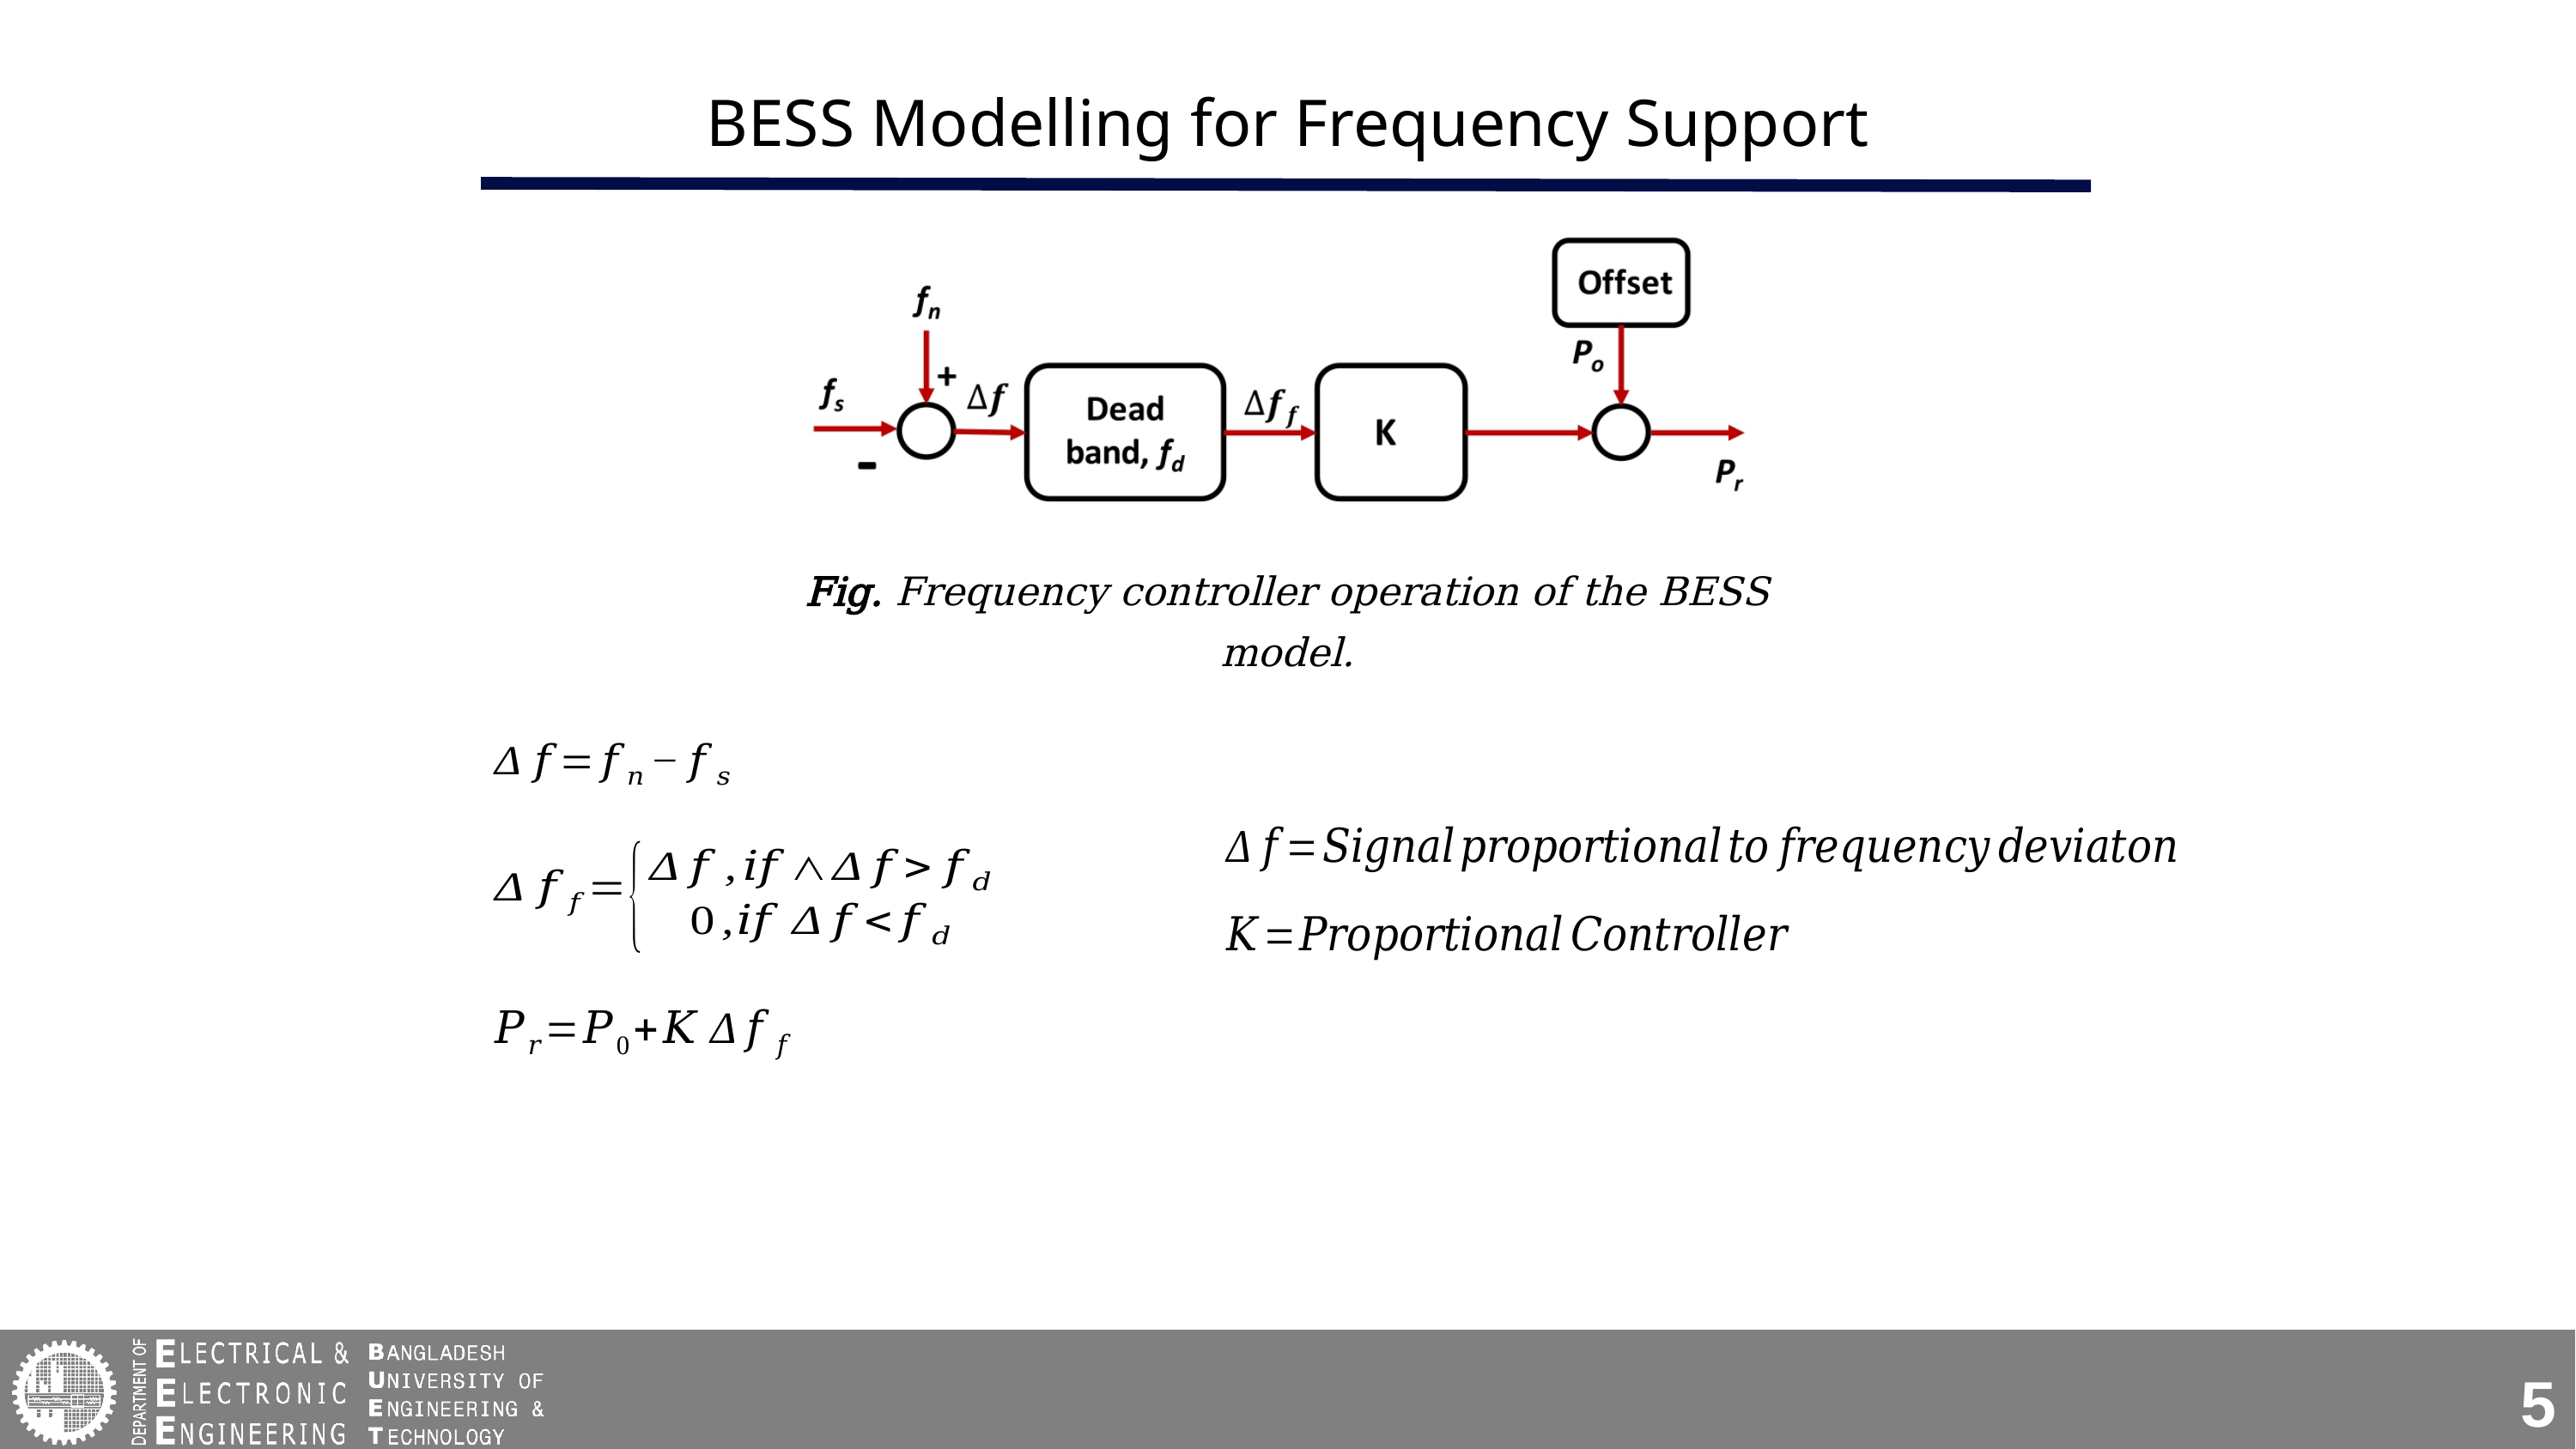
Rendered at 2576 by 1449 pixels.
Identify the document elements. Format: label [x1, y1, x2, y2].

text_box [2414, 1343, 2557, 1440]
text_box [743, 210, 1832, 615]
text_box [10, 1338, 562, 1446]
text_box [0, 1330, 2576, 1449]
text_box [1224, 821, 2180, 962]
text_box [480, 43, 2092, 186]
text_box [491, 737, 995, 1061]
